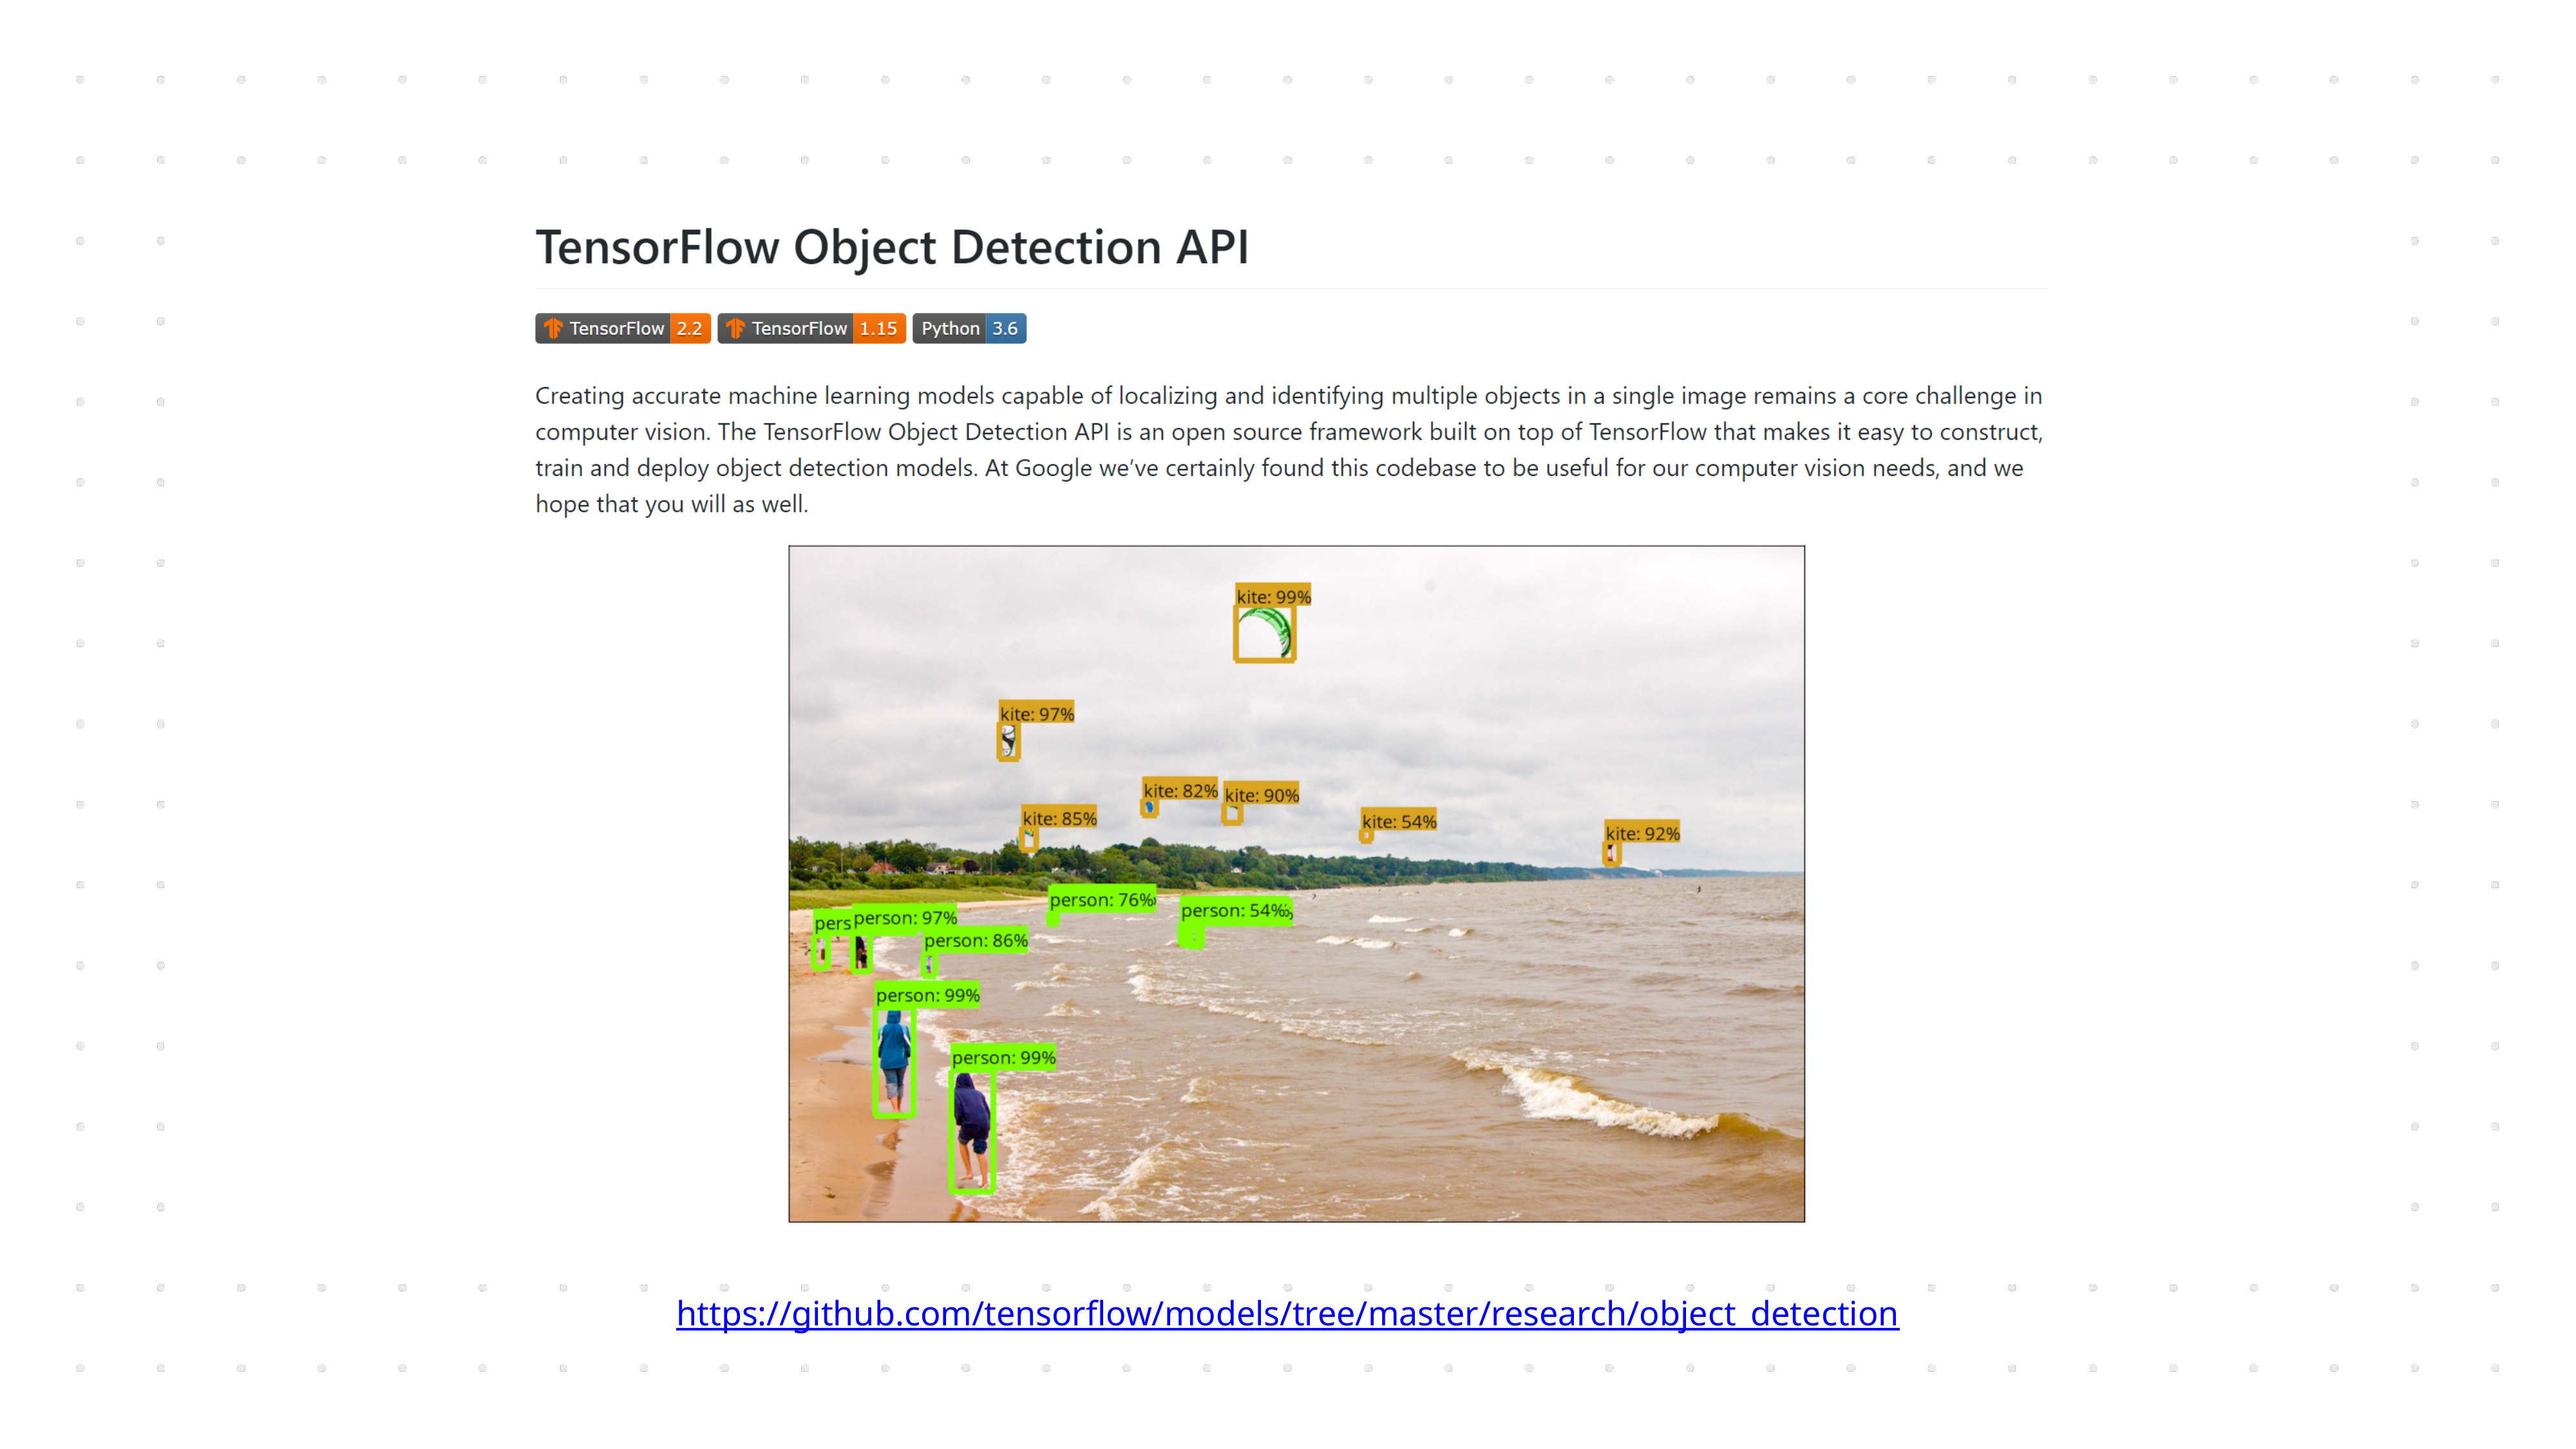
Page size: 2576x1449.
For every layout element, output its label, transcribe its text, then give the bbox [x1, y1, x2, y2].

picture [0, 0, 2576, 1449]
title https://github.com/tensorflow/models/tree/master/research/object_detection [440, 1256, 2136, 1374]
